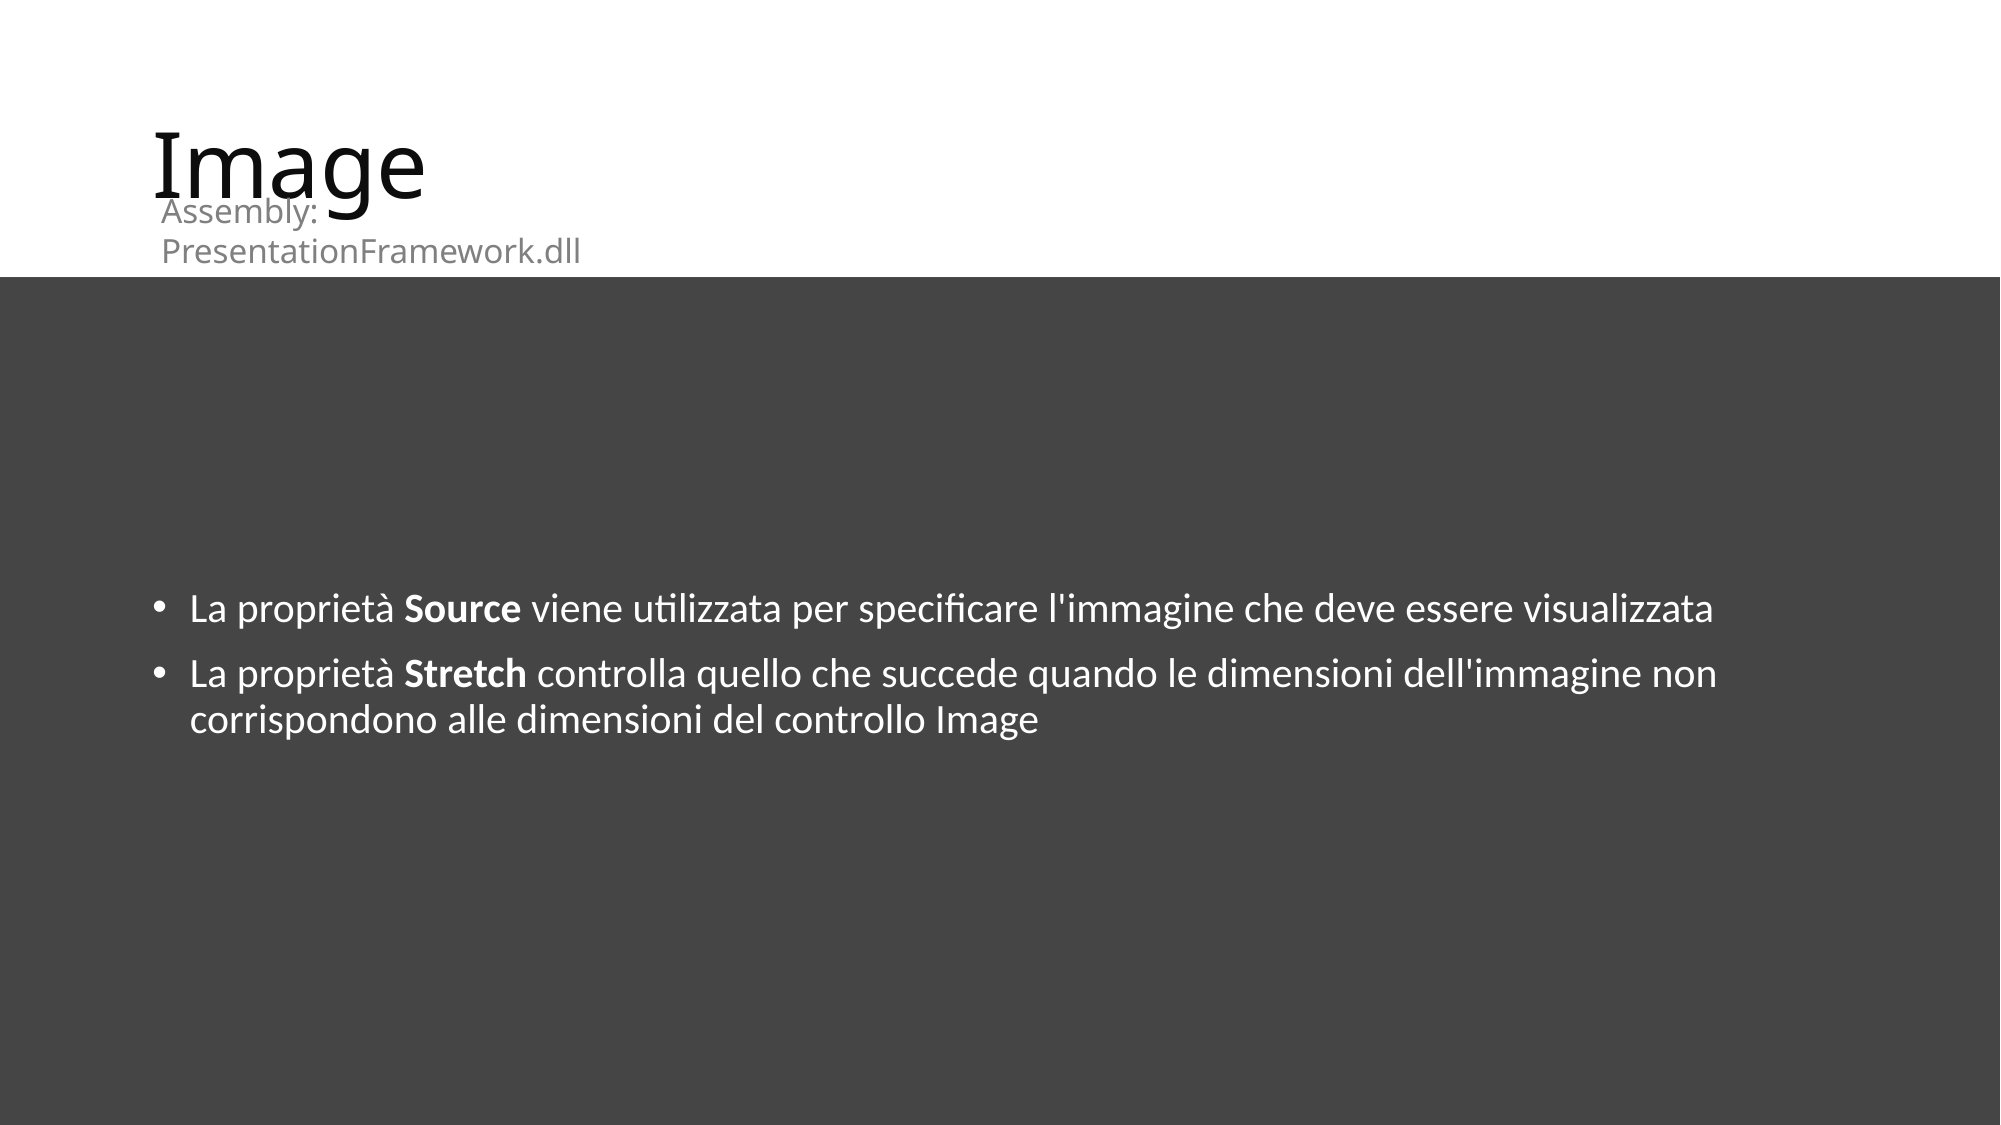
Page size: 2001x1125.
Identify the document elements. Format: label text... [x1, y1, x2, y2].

text_box Assembly: PresentationFramework.dll [152, 190, 747, 271]
text_box [0, 276, 2000, 1125]
title Image [137, 59, 1863, 278]
text_box [0, 0, 2000, 276]
list La proprietà Source viene utilizzata per specificare l'immagine che deve essere visualizzata La proprietà Stretch controlla quello che succede quando le dimensioni dell'immagine non corrispondono alle dimensioni del controllo Image [137, 330, 1863, 998]
